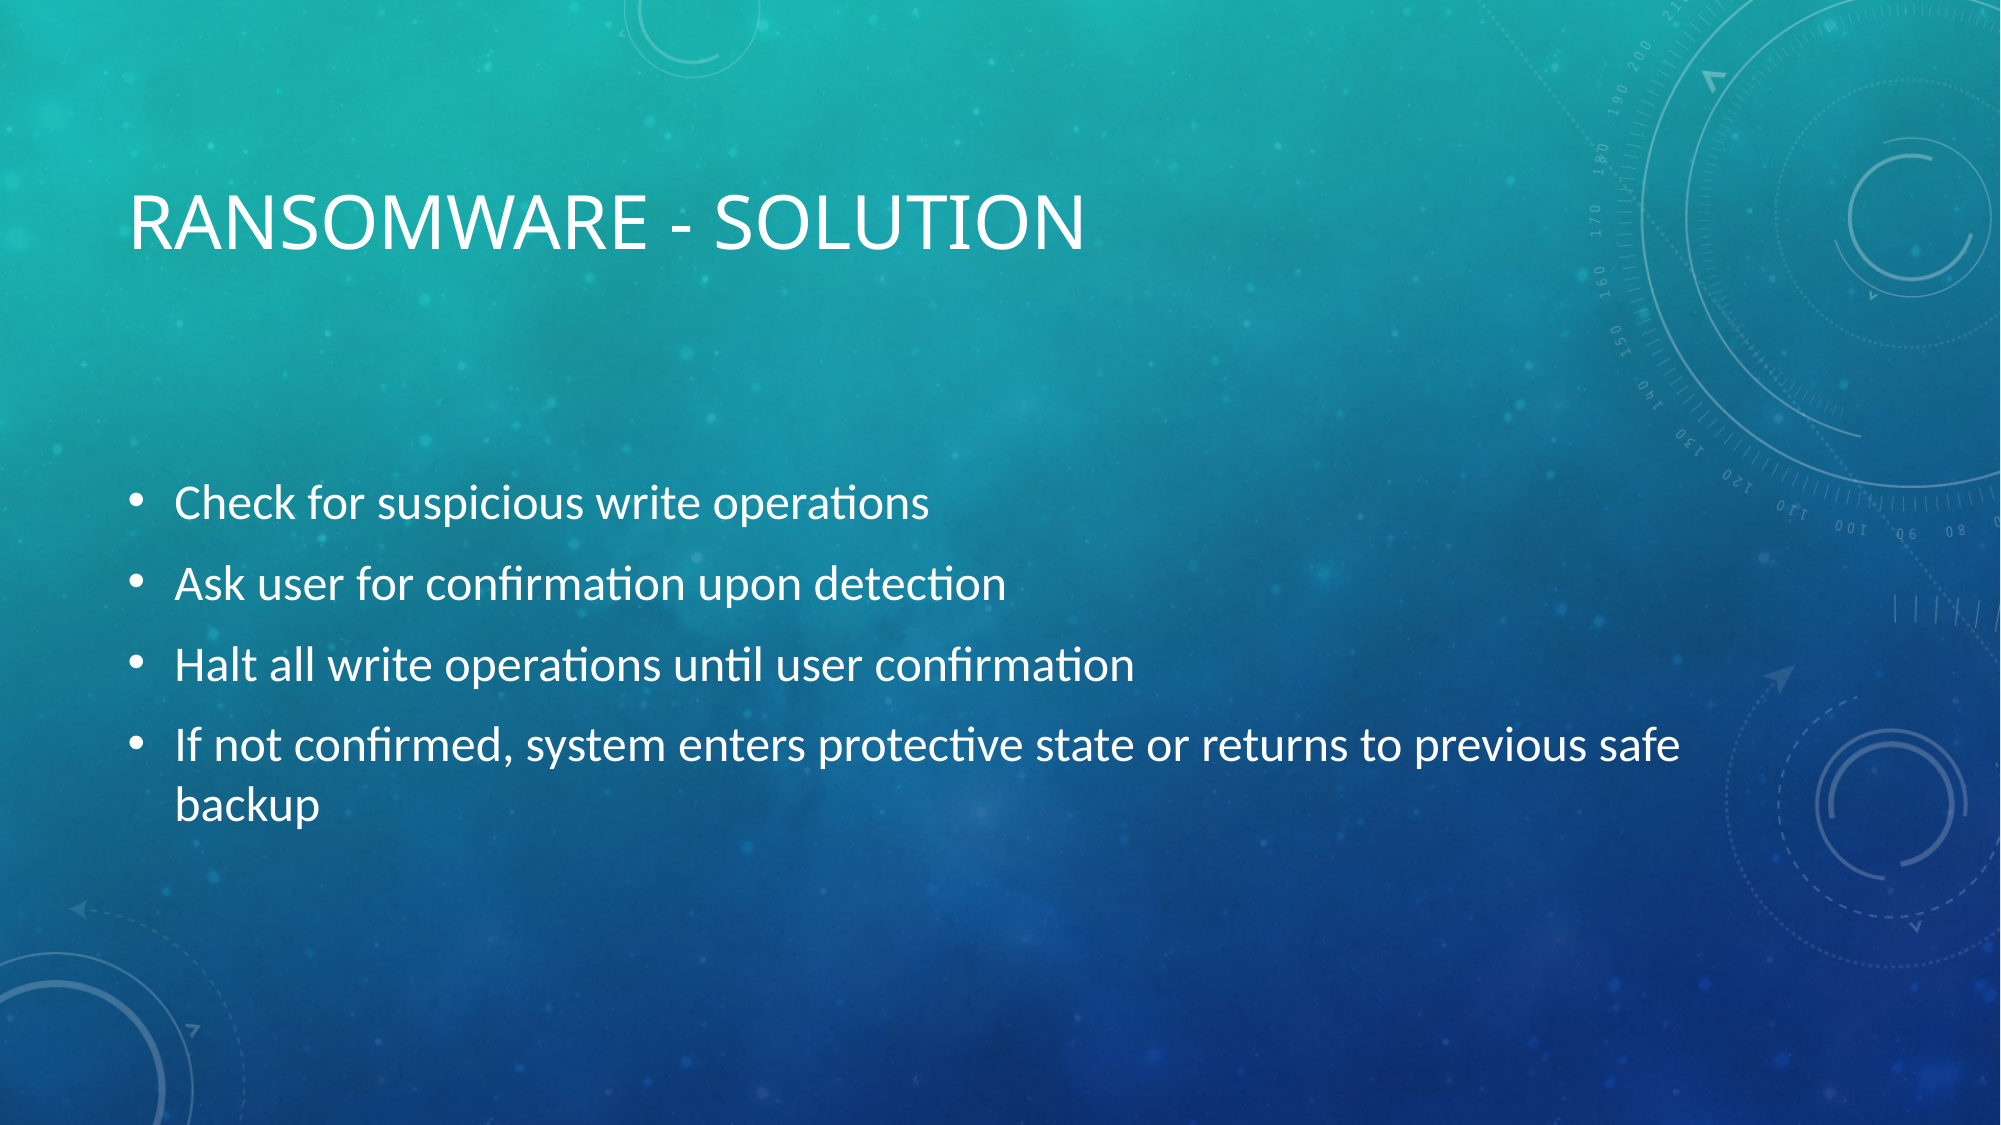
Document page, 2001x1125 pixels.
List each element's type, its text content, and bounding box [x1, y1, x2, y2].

title RANSOMWARE - SOLUTION [112, 99, 1775, 339]
list Check for suspicious write operations Ask user for confirmation upon detection Halt all write operations until user confirmation If not confirmed, system enters protective state or returns to previous safe backup [112, 351, 1775, 950]
picture [0, 0, 2001, 1125]
